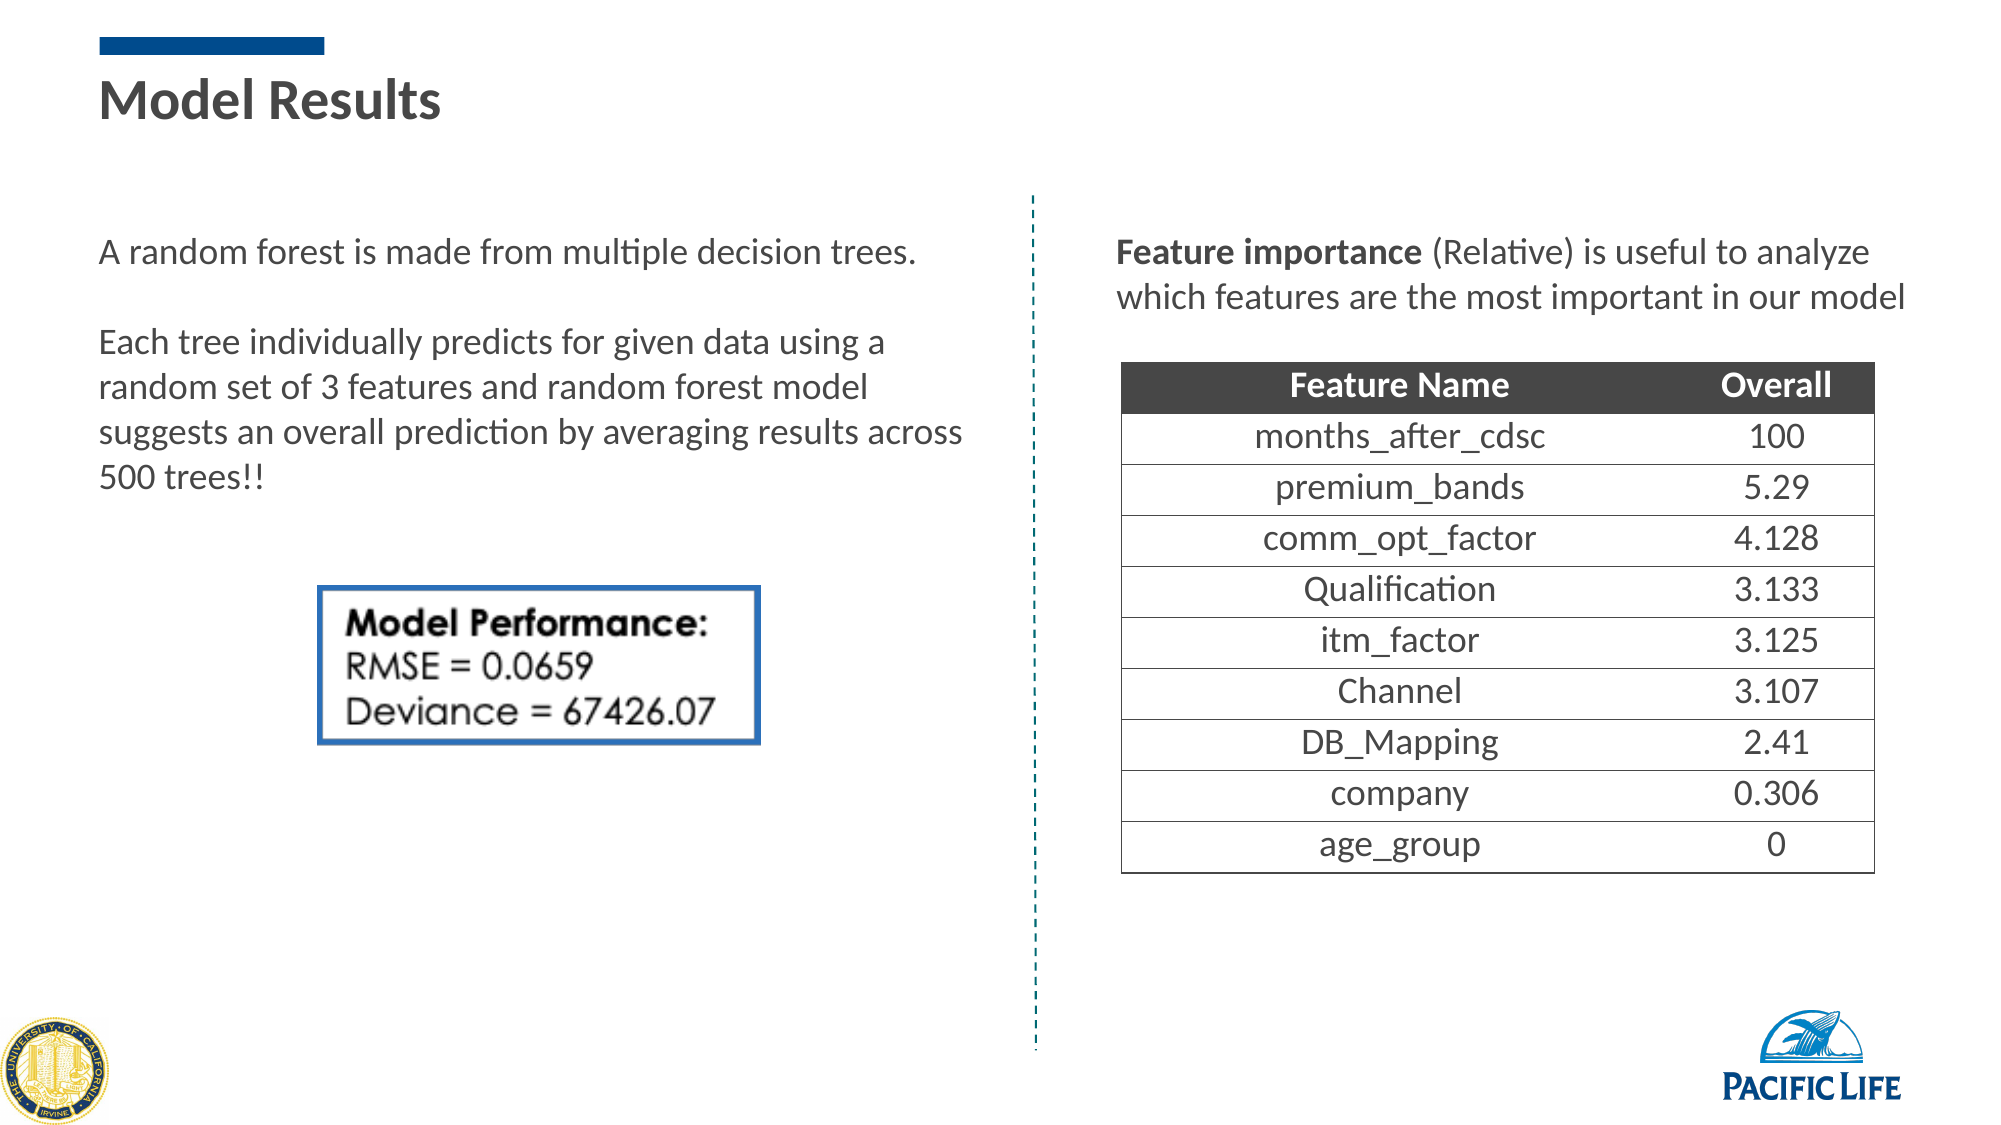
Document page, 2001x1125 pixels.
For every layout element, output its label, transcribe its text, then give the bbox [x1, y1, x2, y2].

table_cell 0 [1679, 822, 1874, 872]
table_cell 3.107 [1679, 669, 1874, 719]
table_cell DB_Mapping [1122, 720, 1679, 770]
picture [1790, 1013, 1826, 1023]
table_cell age_group [1122, 822, 1679, 872]
table_cell premium_bands [1122, 465, 1679, 515]
table_cell comm_opt_factor [1122, 516, 1679, 566]
table_cell months_after_cdsc [1122, 414, 1679, 464]
table_cell 0.306 [1679, 771, 1874, 821]
text_box ​Feature importance (Relative) is useful to analyze which features are the most important in our model [1101, 219, 1954, 325]
table_cell 100 [1679, 414, 1874, 464]
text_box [1032, 195, 1037, 1051]
table_cell 3.133 [1679, 567, 1874, 617]
picture [0, 1017, 109, 1125]
picture [1767, 1021, 1804, 1053]
picture [1802, 1053, 1835, 1060]
table_cell Qualification [1122, 567, 1679, 617]
table_header Feature Name [1122, 363, 1679, 413]
picture [1723, 1010, 1901, 1100]
table_cell 2.41 [1679, 720, 1874, 770]
table_cell Channel [1122, 669, 1679, 719]
table_cell itm_factor [1122, 618, 1679, 668]
title Model Results [83, 61, 1878, 183]
text_box A random forest is made from multiple decision trees. Each tree individually predicts for given data using a random set of 3 features and random forest model suggests an overall prediction by averaging results across 500 trees!! [83, 219, 994, 505]
picture [1827, 1022, 1860, 1060]
picture [316, 585, 761, 758]
table_cell 4.128 [1679, 516, 1874, 566]
table_header Overall [1679, 363, 1874, 413]
table_cell 5.29 [1679, 465, 1874, 515]
picture [1823, 1010, 1837, 1027]
table_cell 3.125 [1679, 618, 1874, 668]
table_cell company [1122, 771, 1679, 821]
